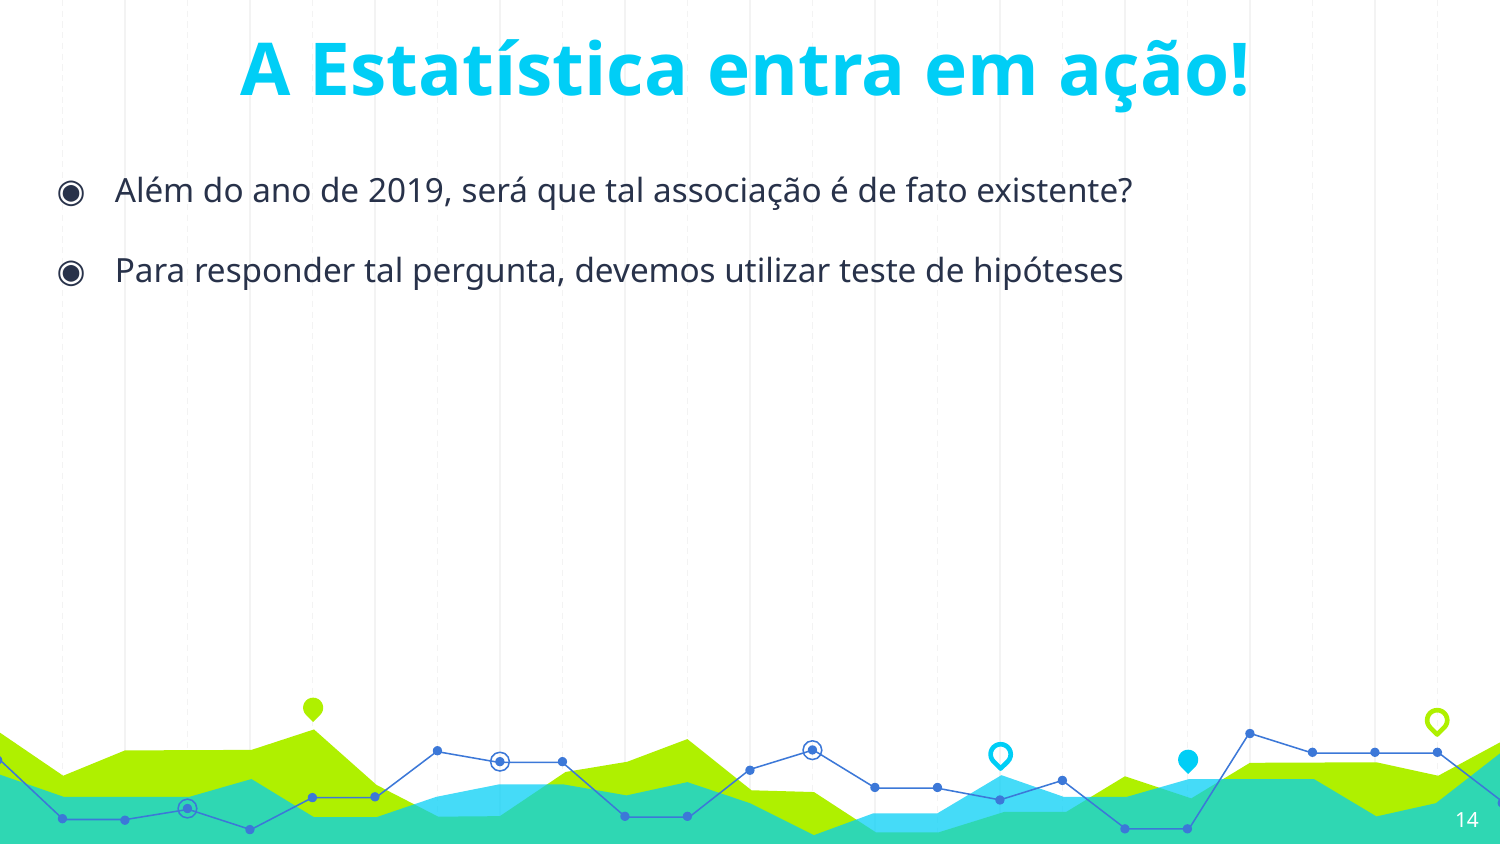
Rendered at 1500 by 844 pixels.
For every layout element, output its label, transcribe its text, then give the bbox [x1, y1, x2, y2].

list Além do ano de 2019, será que tal associação é de fato existente? Para responder tal pergunta, devemos utilizar teste de hipóteses [24, 154, 1477, 745]
title A Estatística entra em ação! [171, 19, 1320, 125]
slide_number 14 [1403, 791, 1494, 844]
